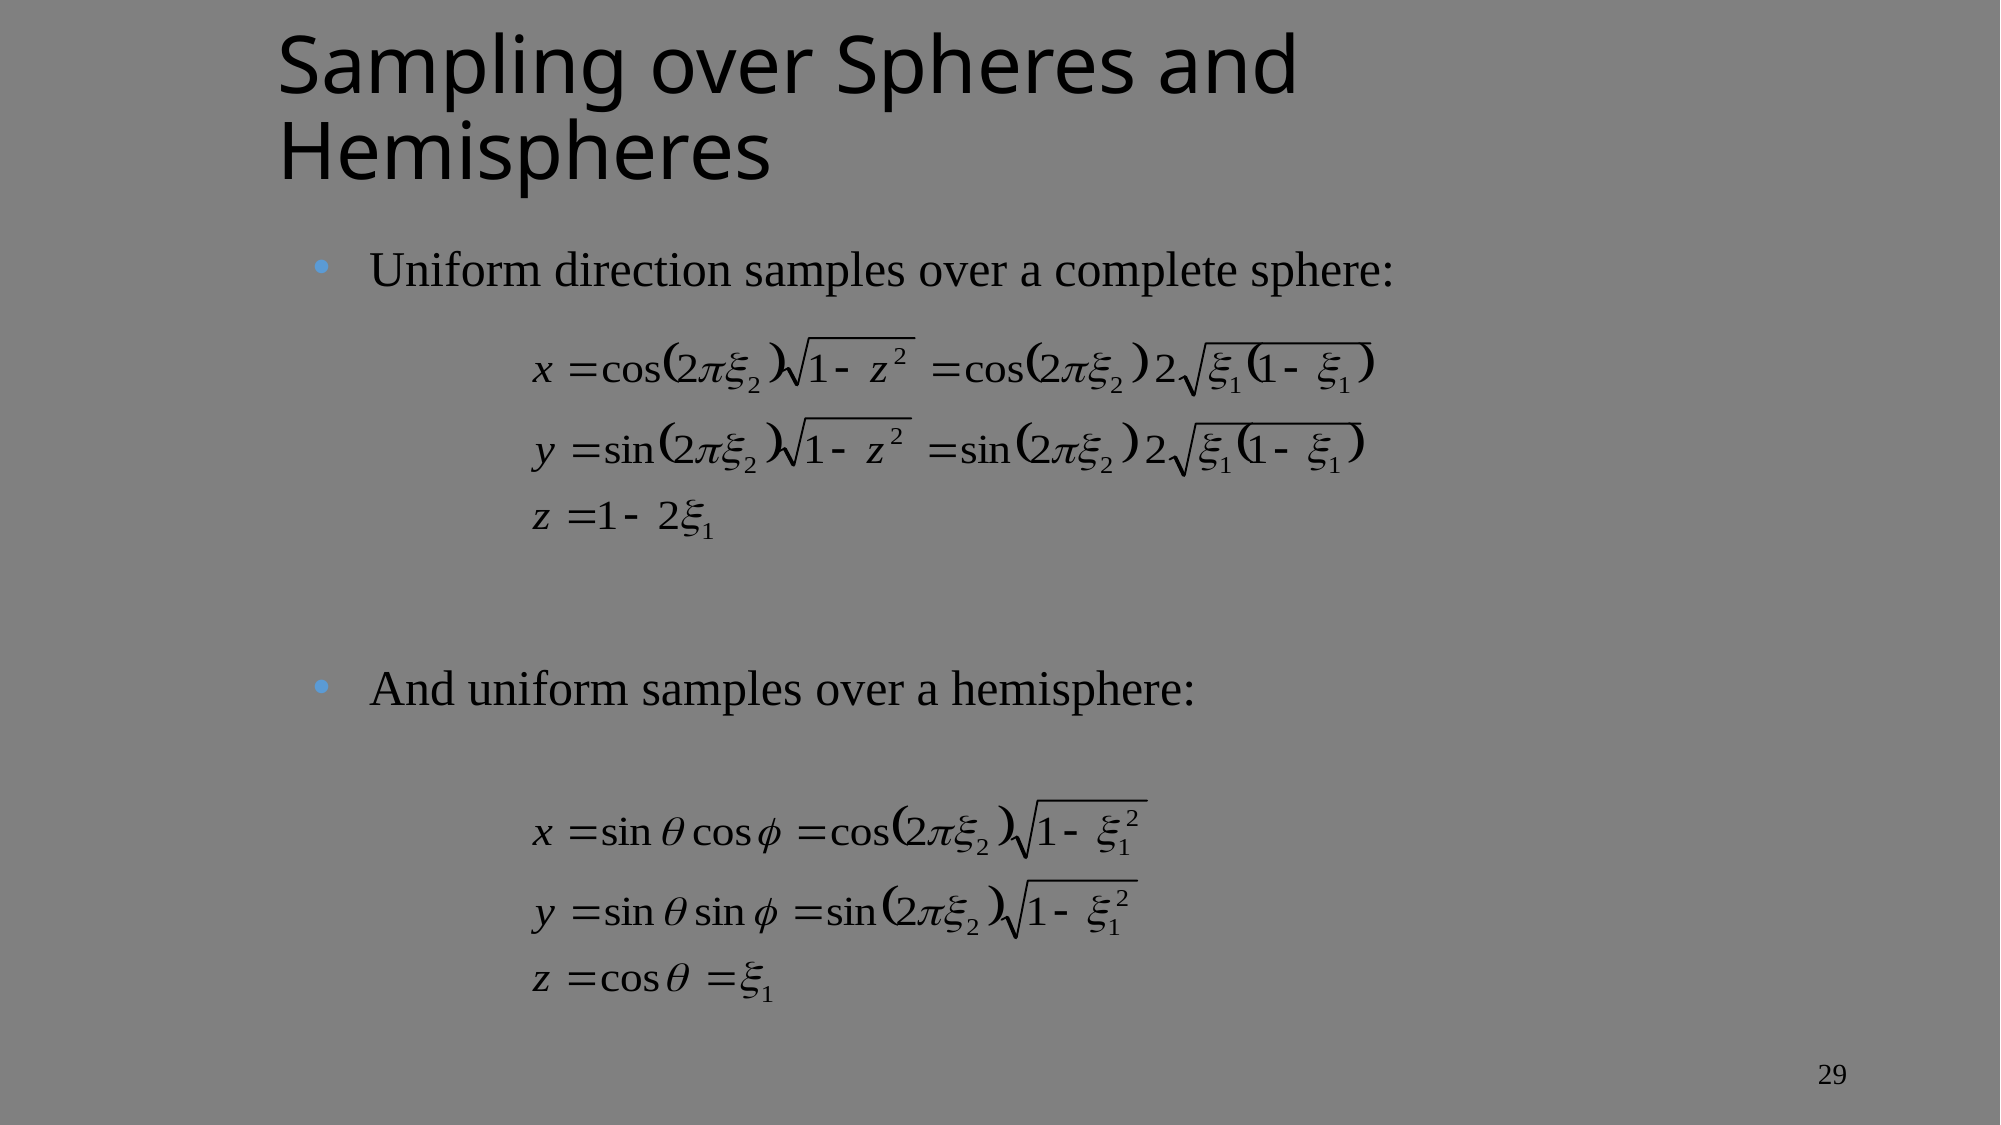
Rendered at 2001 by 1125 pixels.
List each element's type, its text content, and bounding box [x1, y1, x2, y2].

slide_number 29 [1412, 1042, 1863, 1103]
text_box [523, 328, 1381, 550]
title Sampling over Spheres and Hemispheres [262, 16, 1732, 205]
text_box Uniform direction samples over a complete sphere: And uniform samples over a hemisphere: [298, 228, 1732, 1063]
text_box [523, 790, 1159, 1012]
